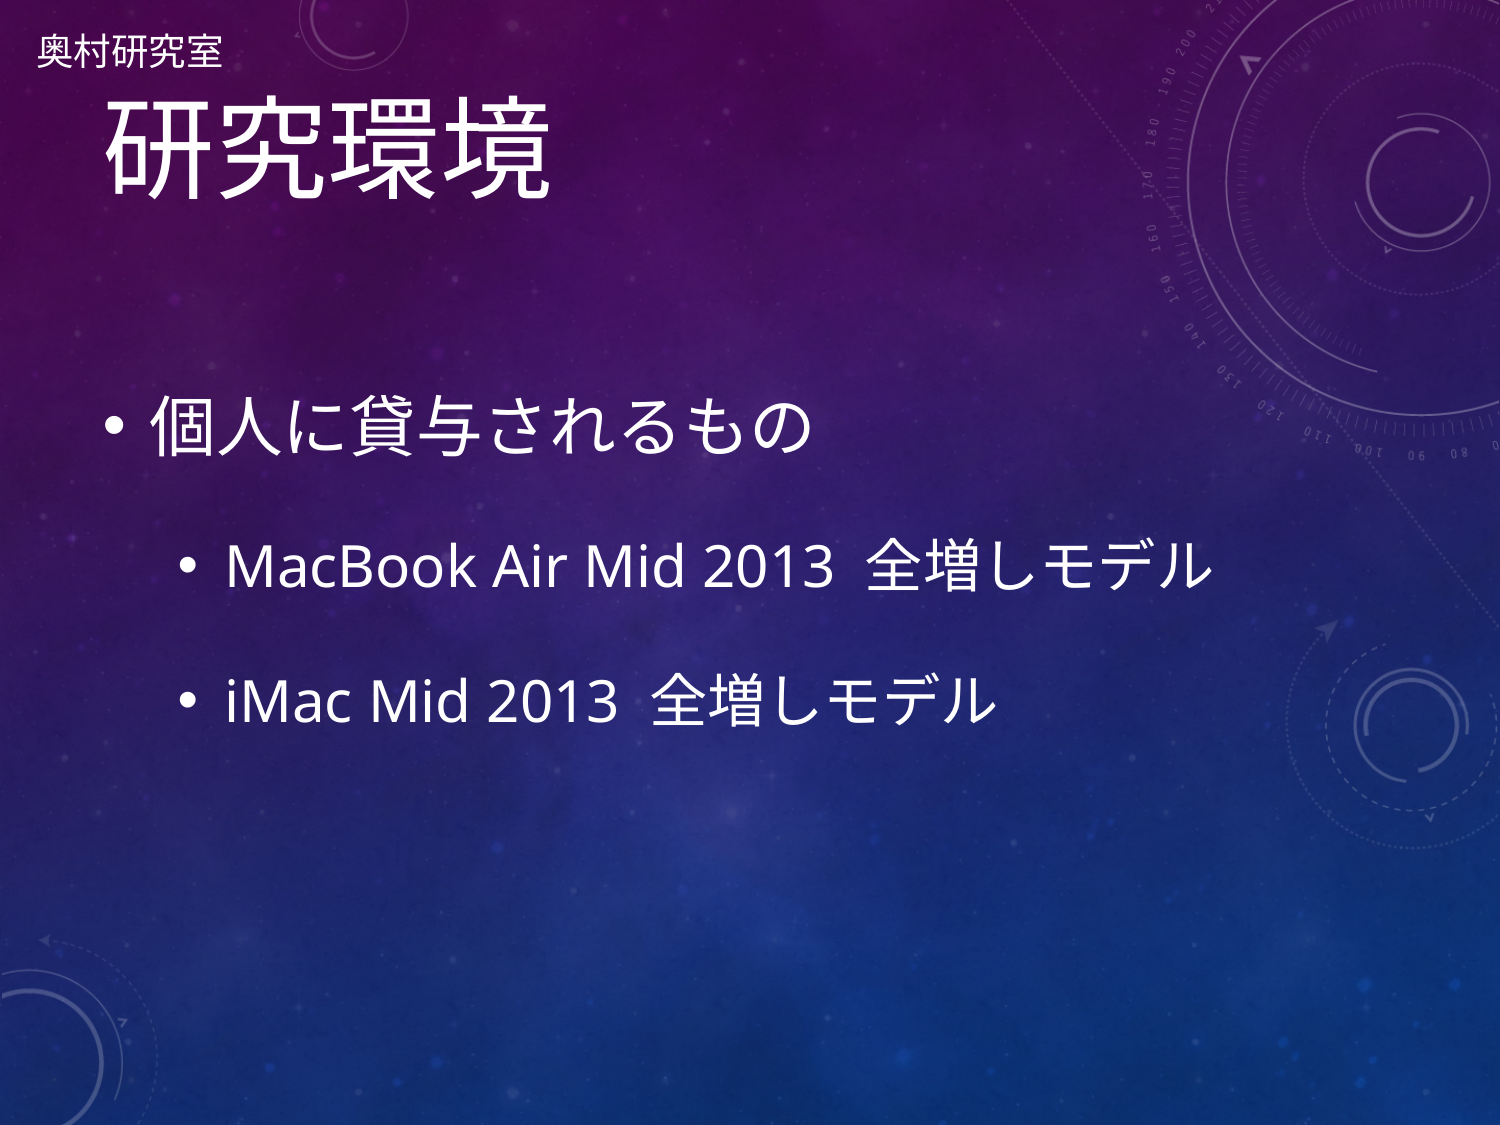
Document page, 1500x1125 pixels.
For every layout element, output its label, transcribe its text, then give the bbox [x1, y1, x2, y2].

picture [0, 0, 1500, 1125]
text_box 個人に貸与されるもの MacBook Air Mid 2013 全増しモデル iMac Mid 2013 全増しモデル [87, 161, 1500, 981]
title 研究環境 [87, 20, 1163, 161]
text_box 奥村研究室 [21, 20, 242, 80]
